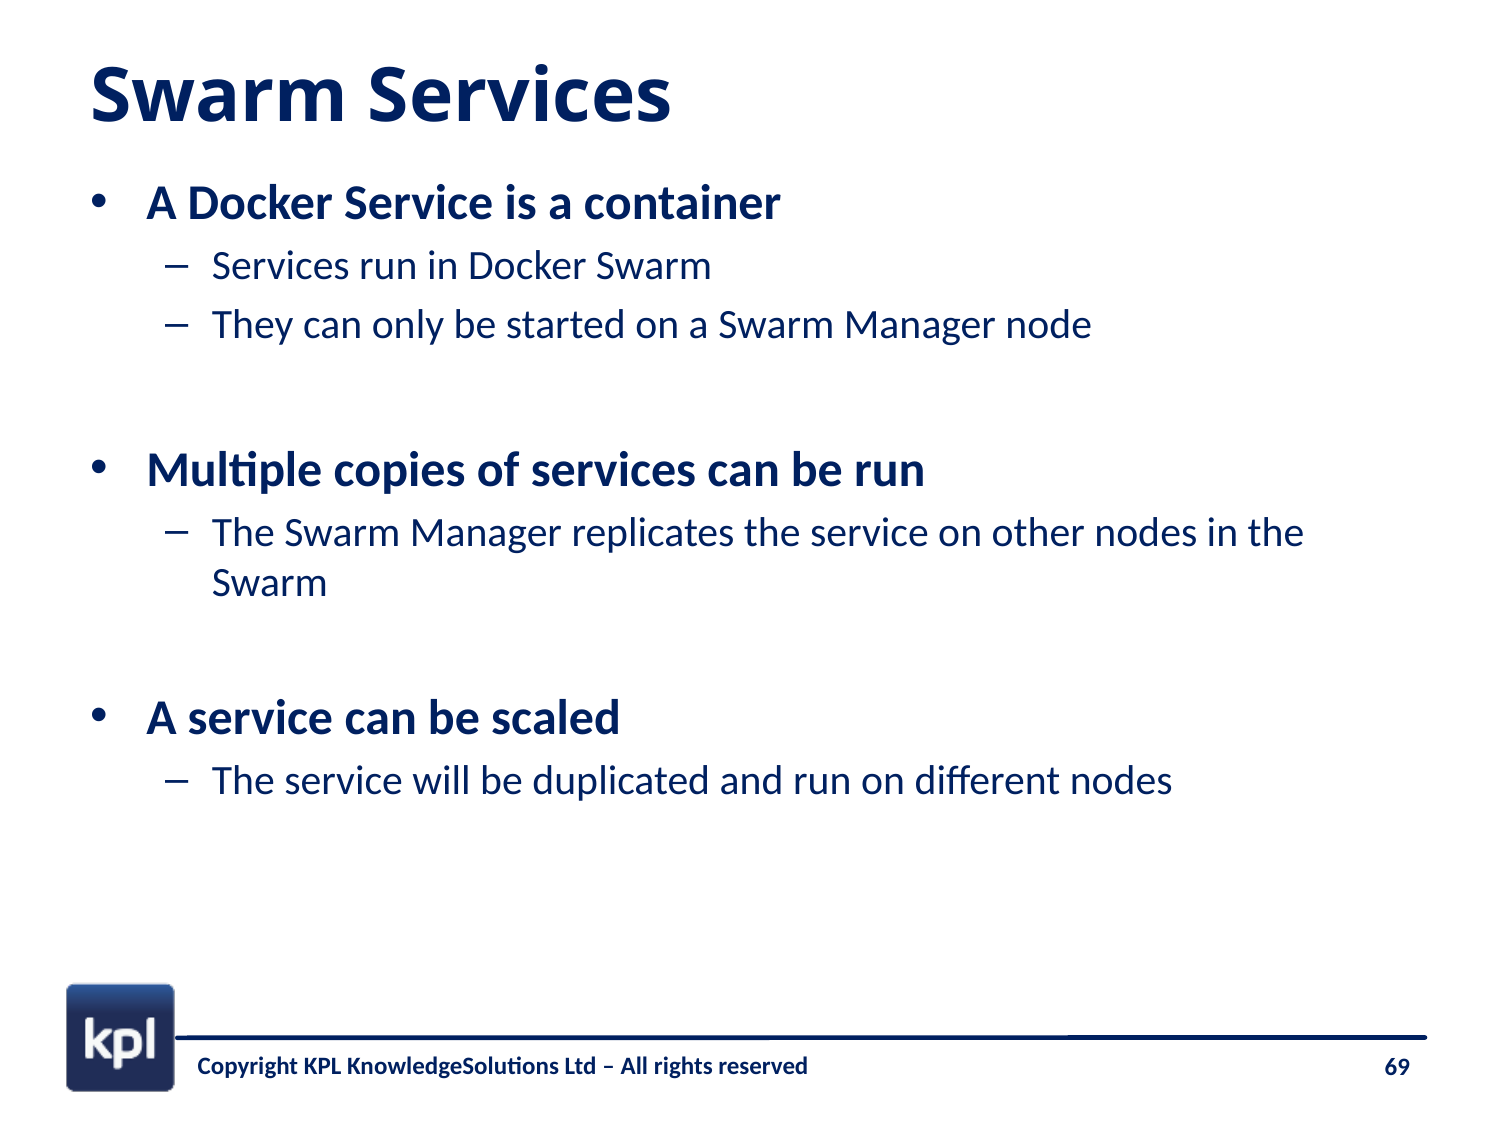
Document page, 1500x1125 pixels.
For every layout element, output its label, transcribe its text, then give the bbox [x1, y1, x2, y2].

slide_number 69 [987, 1042, 1425, 1103]
list A Docker Service is a container Services run in Docker Swarm They can only be started on a Swarm Manager node Multiple copies of services can be run The Swarm Manager replicates the service on other nodes in the Swarm A service can be scaled The service will be duplicated and run on different nodes [75, 162, 1425, 1013]
picture [62, 980, 178, 1095]
text_box Copyright KPL KnowledgeSolutions Ltd – All rights reserved [182, 1042, 1128, 1088]
title Swarm Services [75, 45, 1471, 138]
